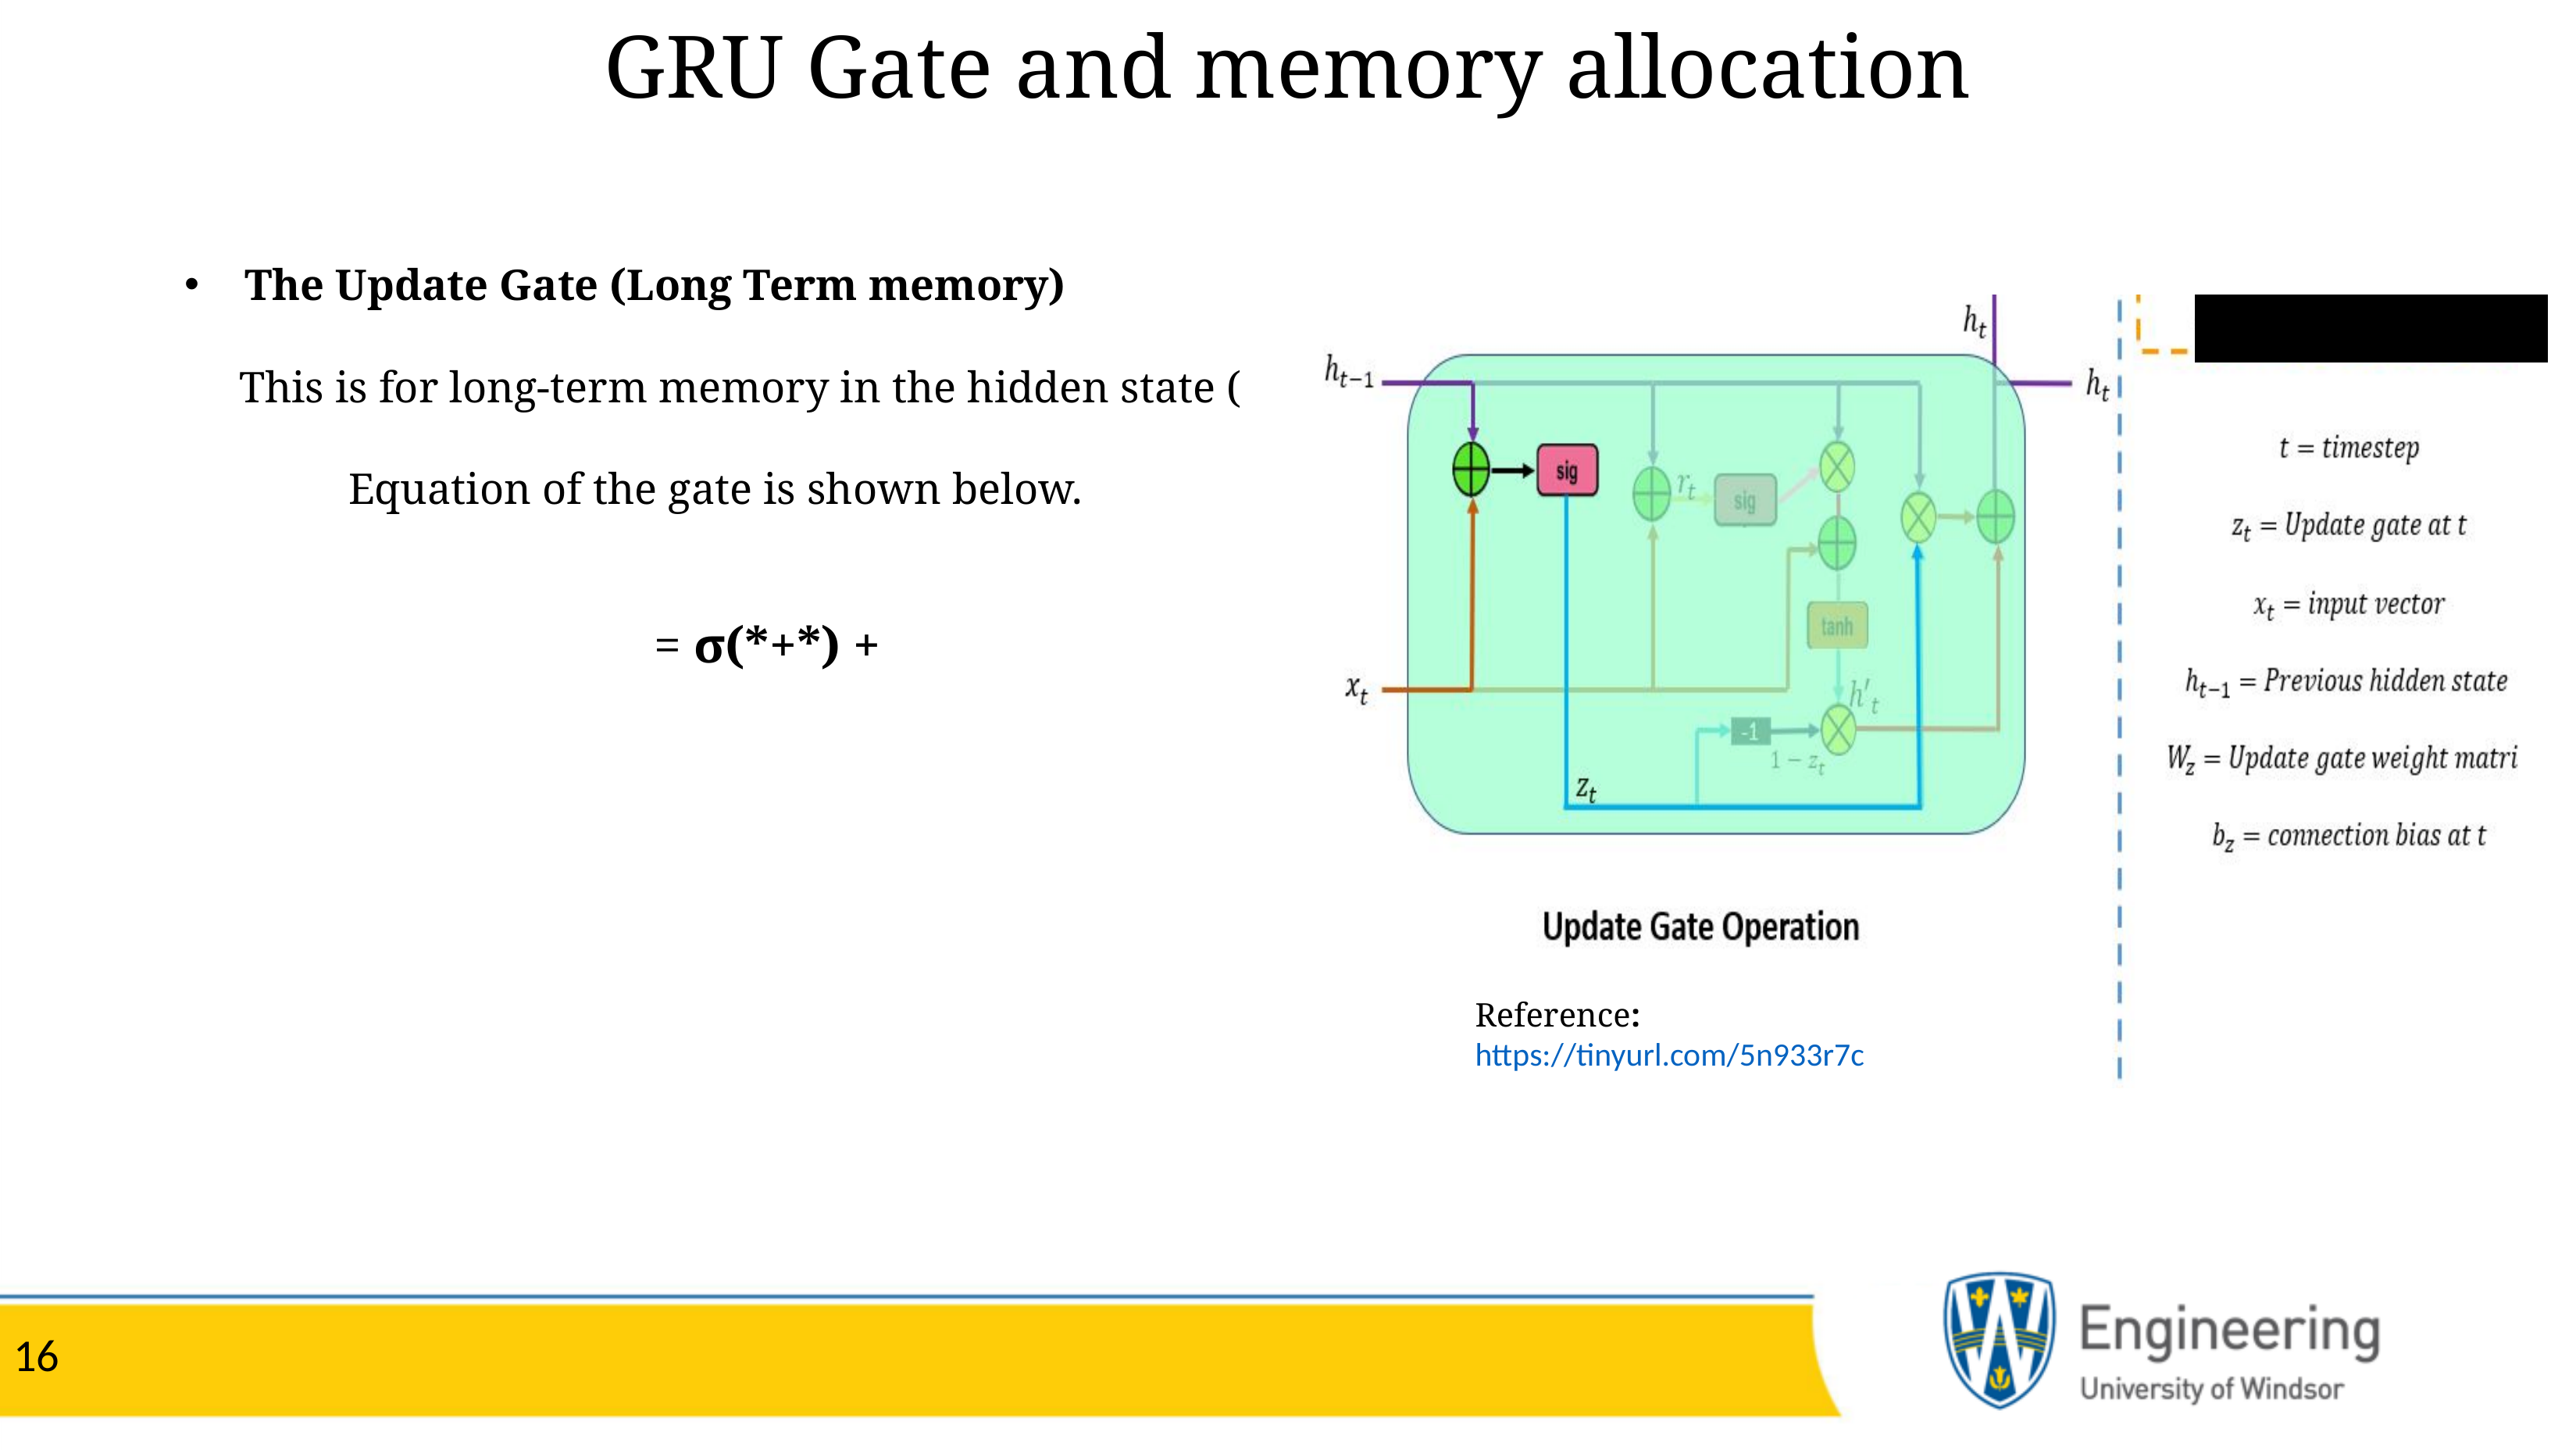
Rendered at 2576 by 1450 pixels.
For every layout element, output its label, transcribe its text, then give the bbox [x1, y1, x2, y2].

text_box 16 [2, 1320, 72, 1387]
title GRU Gate and memory allocation [177, 0, 2400, 145]
picture [0, 0, 2576, 1450]
text_box [2518, 295, 2548, 362]
